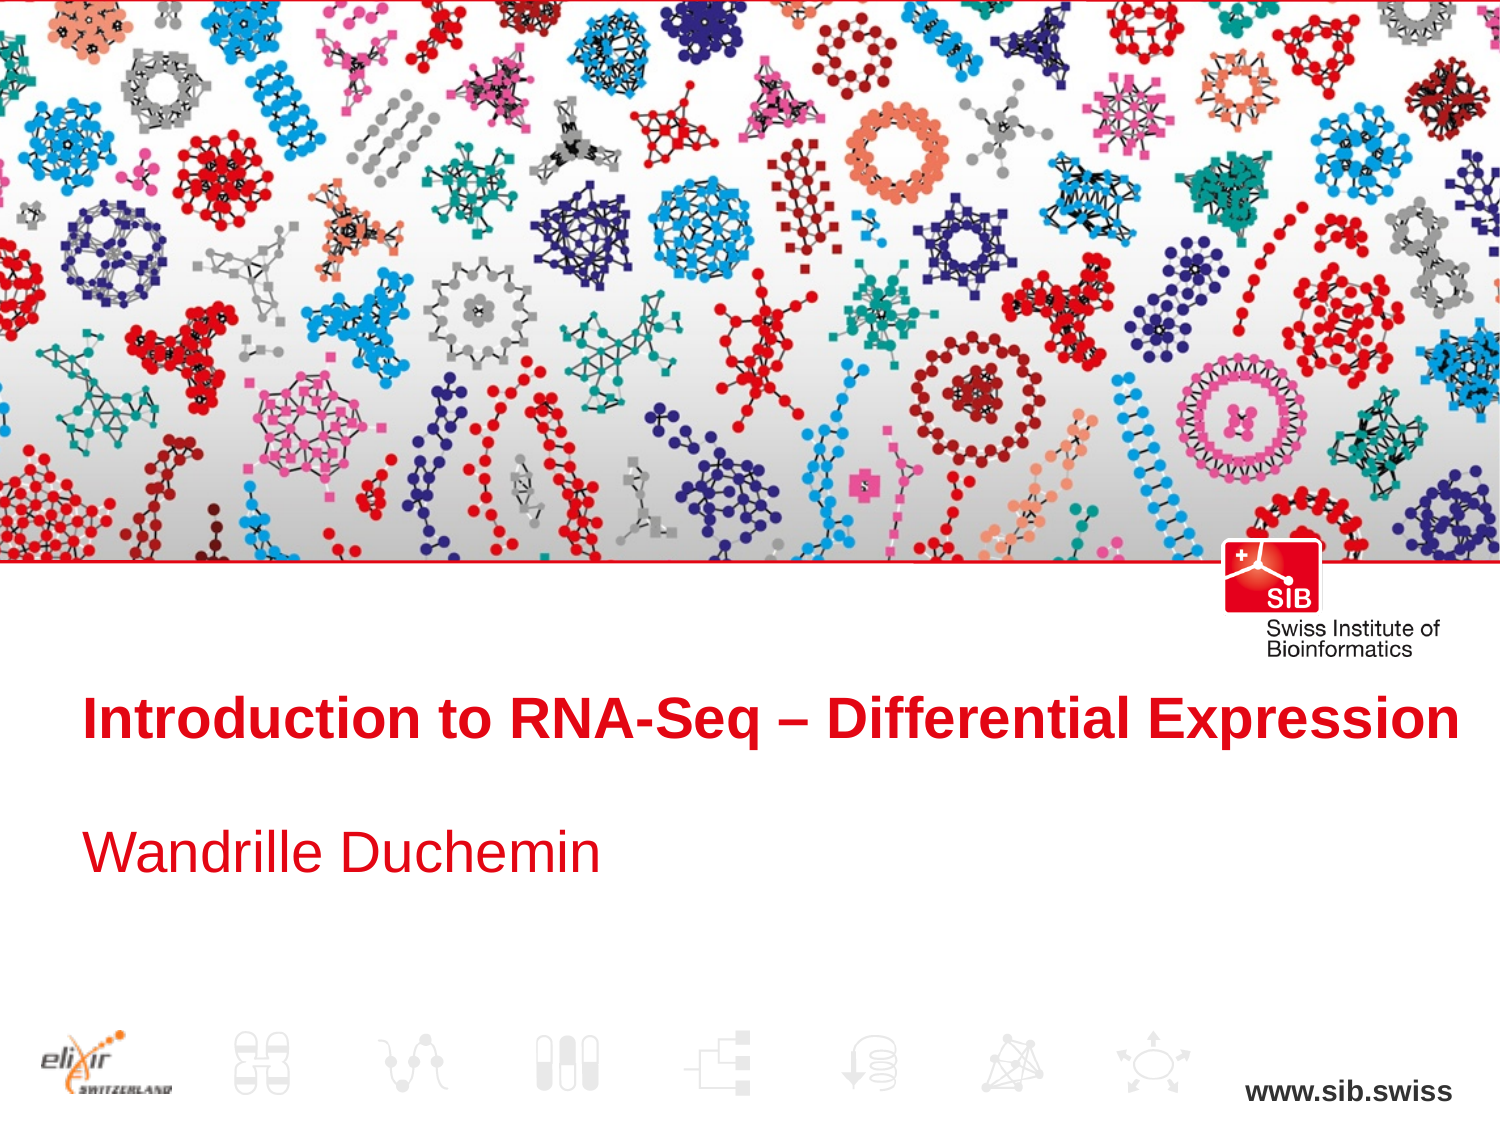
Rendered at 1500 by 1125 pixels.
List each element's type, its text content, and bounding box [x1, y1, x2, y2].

text_box Wandrille Duchemin [82, 814, 1411, 943]
text_box Introduction to RNA-Seq – Differential Expression [82, 677, 1471, 754]
picture [41, 1030, 172, 1094]
picture [1486, 347, 1495, 355]
picture [0, 0, 1500, 657]
